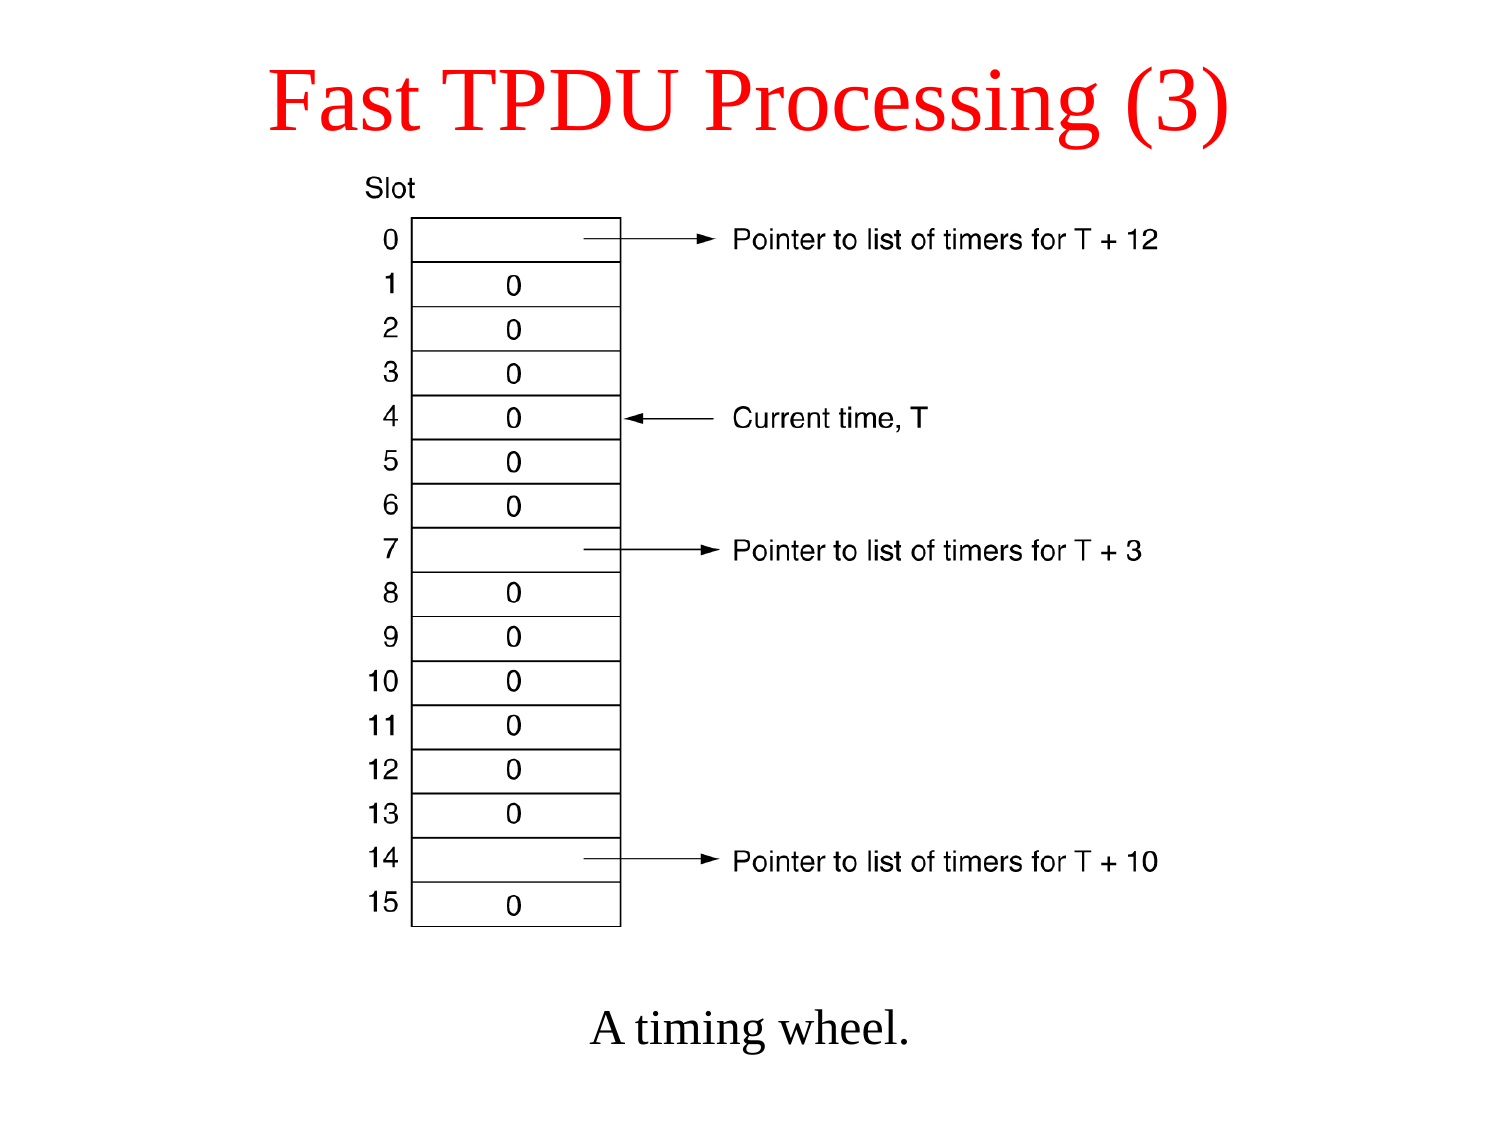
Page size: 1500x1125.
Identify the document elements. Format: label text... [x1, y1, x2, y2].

title Fast TPDU Processing (3) [0, 0, 1500, 188]
picture [363, 169, 1159, 927]
list A timing wheel. [0, 987, 1500, 1125]
